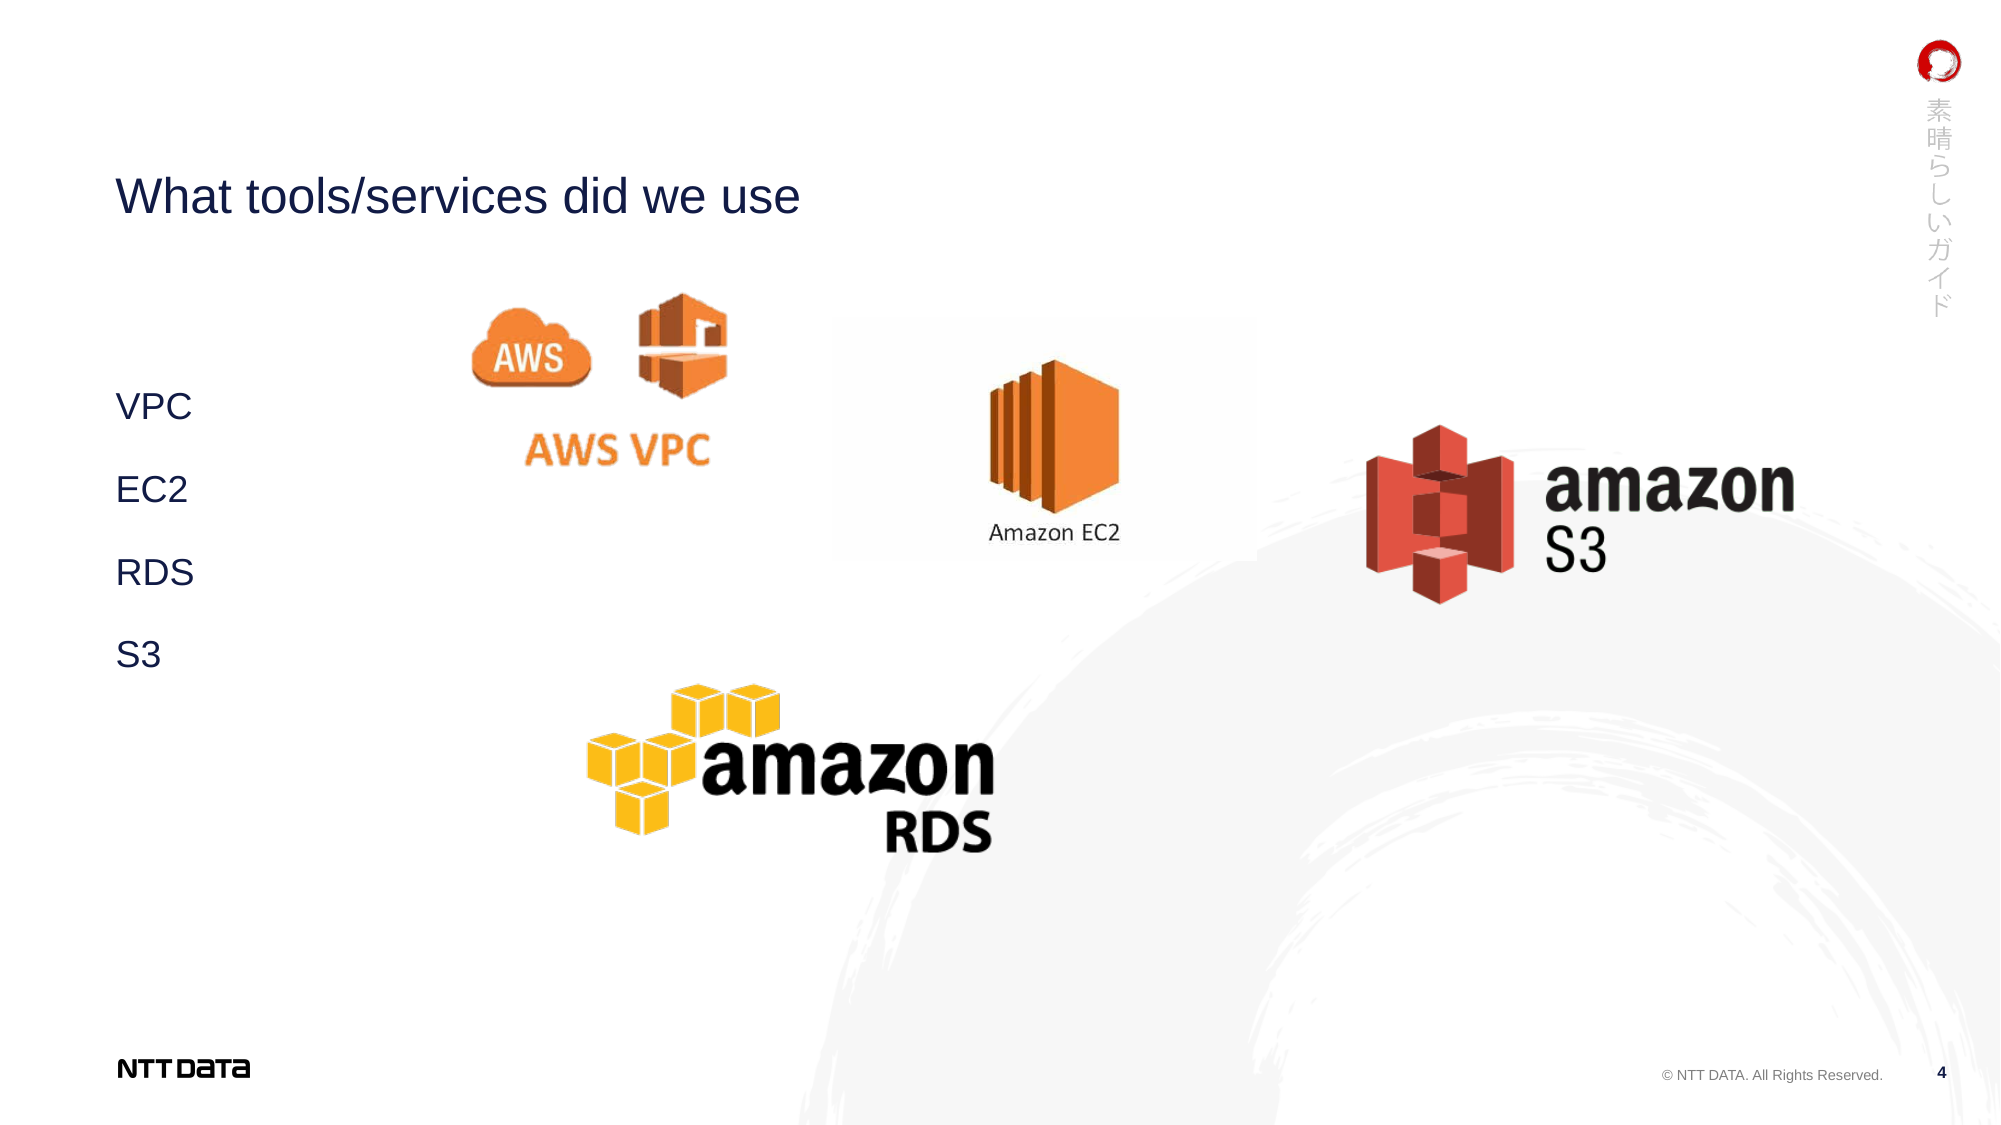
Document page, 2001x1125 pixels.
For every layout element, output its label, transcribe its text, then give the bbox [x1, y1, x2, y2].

picture [118, 1059, 250, 1078]
picture [447, 283, 766, 471]
picture [831, 317, 1903, 627]
text_box What tools/services did we use [115, 157, 1651, 289]
picture [1917, 39, 1962, 83]
picture [459, 649, 1134, 890]
list VPC EC2 RDS S3 [115, 377, 1651, 947]
slide_number 4 [1899, 1054, 1985, 1115]
